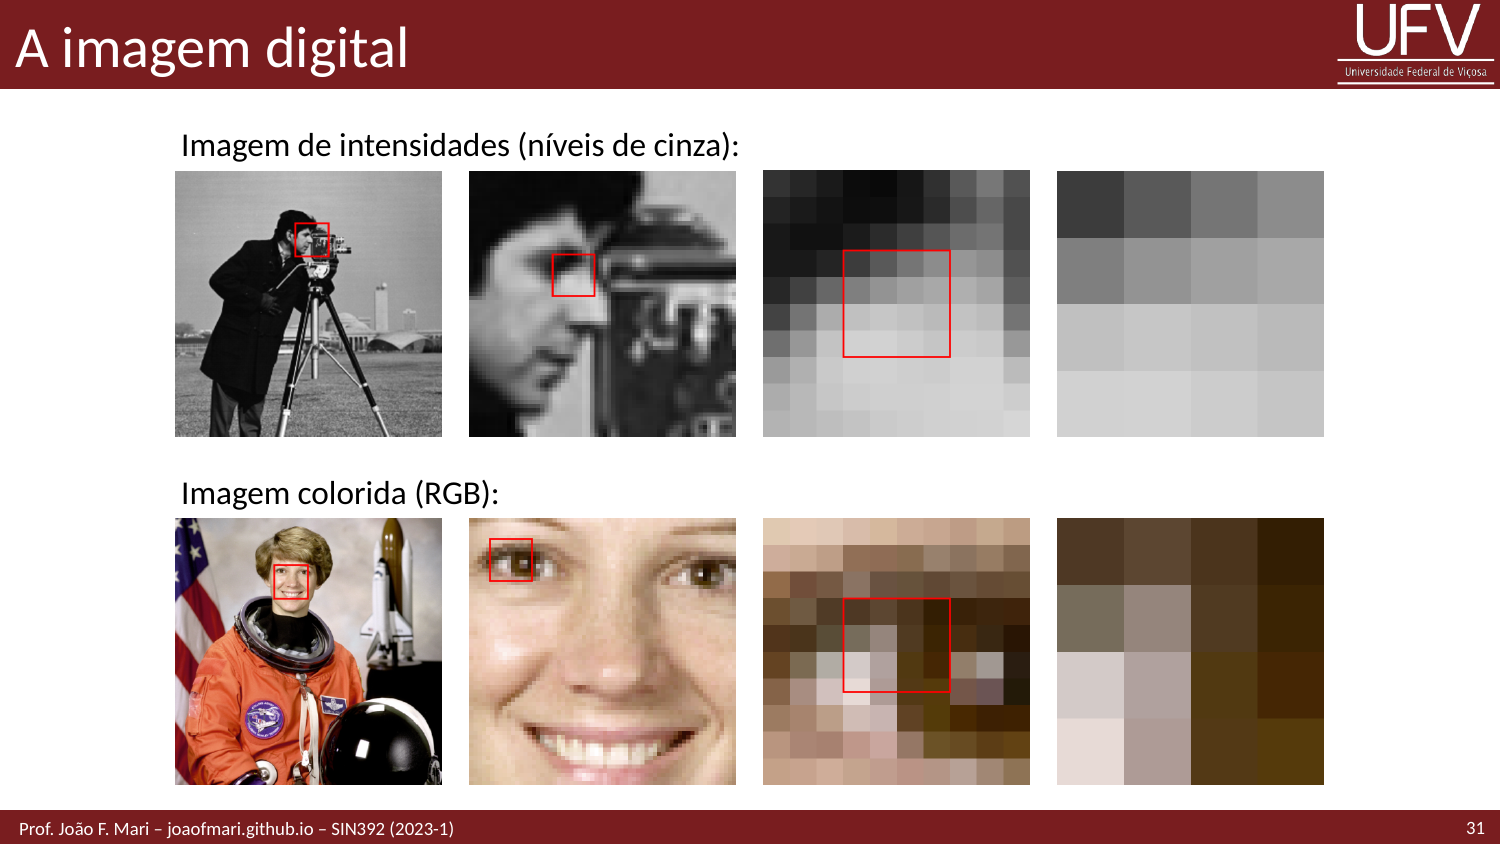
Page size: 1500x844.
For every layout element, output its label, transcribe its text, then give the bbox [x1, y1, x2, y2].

picture [1057, 518, 1324, 785]
picture [763, 518, 1030, 785]
text_box Imagem de intensidades (níveis de cinza): [175, 115, 938, 171]
picture [175, 518, 442, 785]
picture [1057, 170, 1324, 438]
picture [175, 170, 442, 438]
picture [468, 518, 736, 785]
picture [763, 170, 1030, 438]
footer Prof. João F. Mari – joaofmari.github.io – SIN392 (2023-1) [0, 812, 1034, 844]
slide_number 31 [1328, 811, 1500, 844]
picture [469, 170, 736, 438]
title A imagem digital [0, 0, 1500, 88]
list [0, 88, 1500, 812]
text_box Imagem colorida (RGB): [175, 463, 584, 519]
